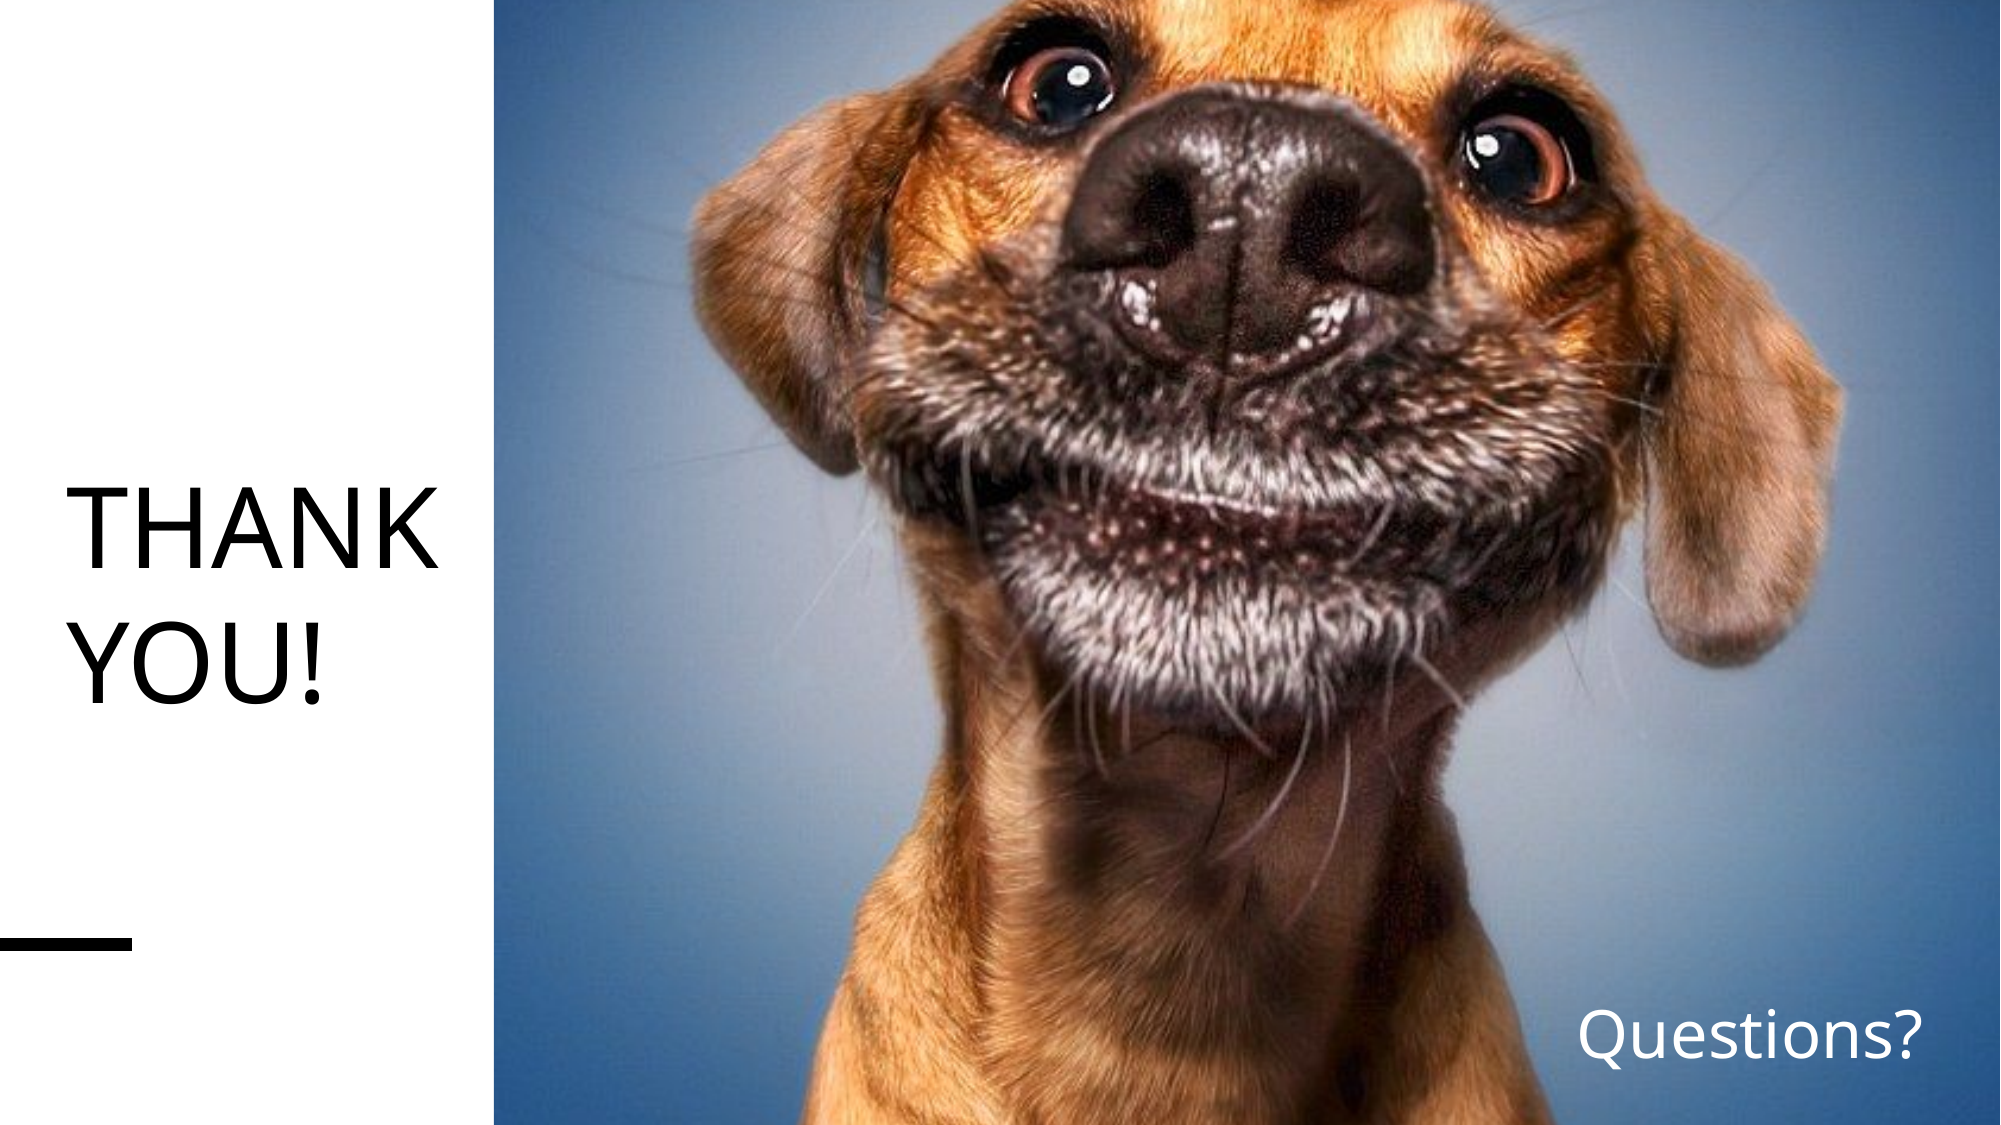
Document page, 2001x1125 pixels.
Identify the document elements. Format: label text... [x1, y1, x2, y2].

picture [493, 0, 2000, 1125]
text_box [0, 0, 493, 1125]
text_box THANK YOU! [51, 448, 493, 734]
